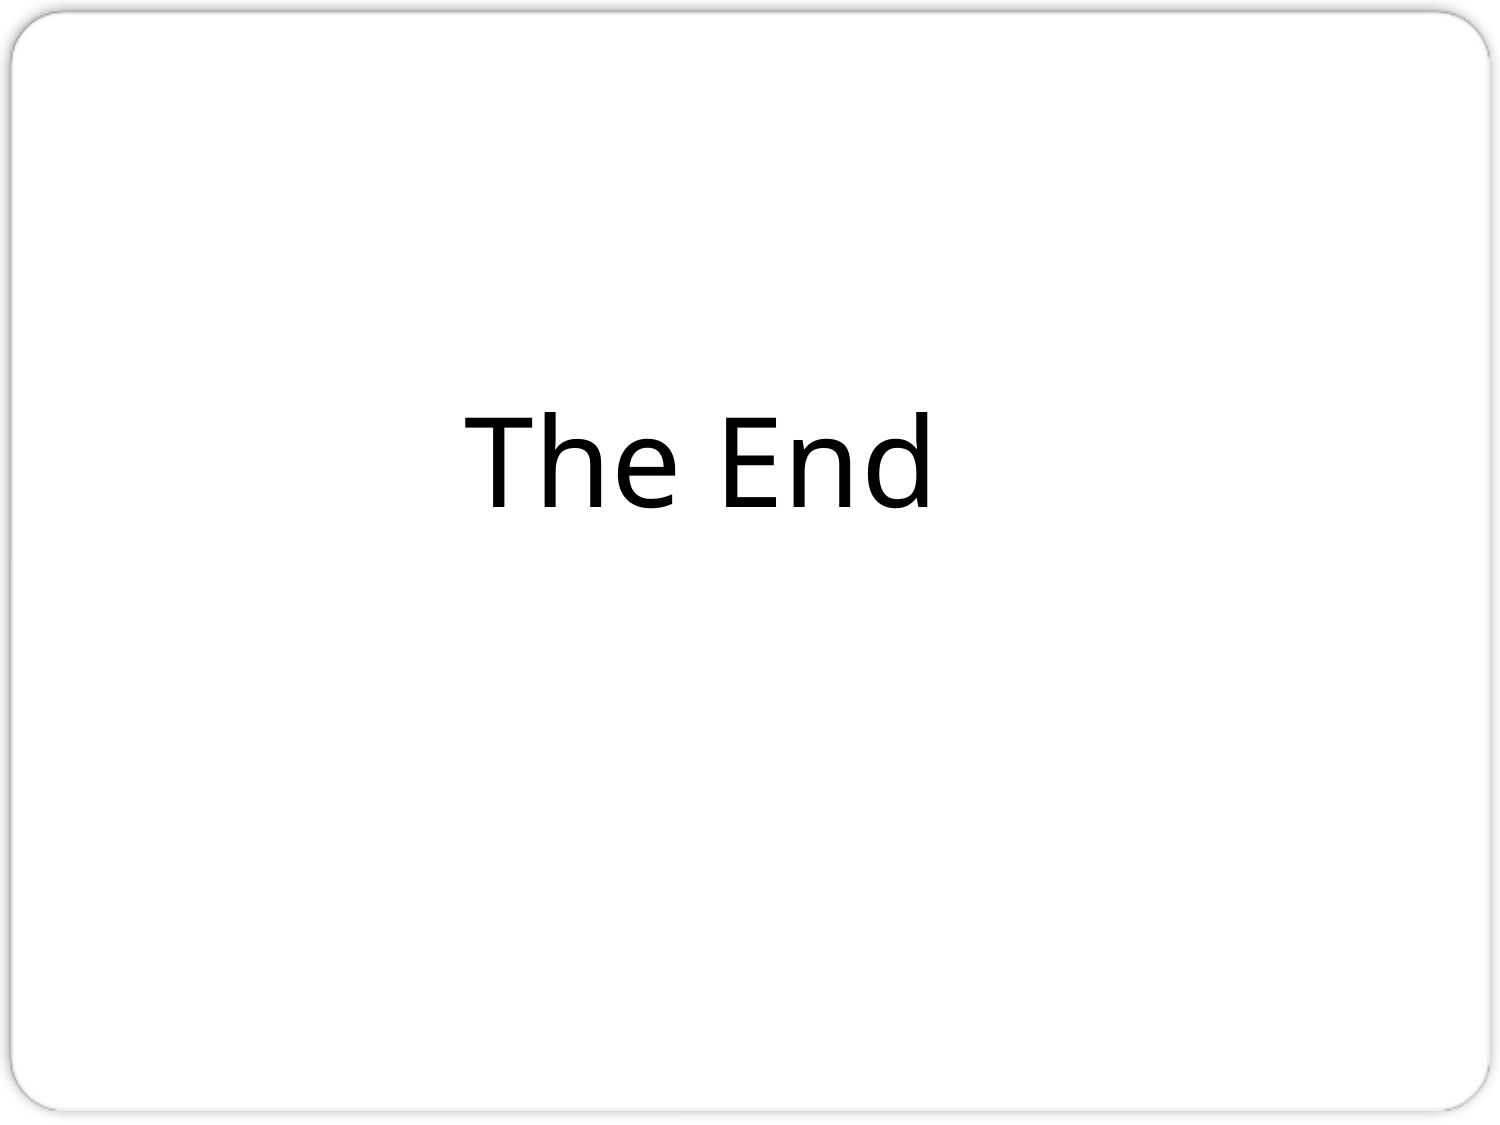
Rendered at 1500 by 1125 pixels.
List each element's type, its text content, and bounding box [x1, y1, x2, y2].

text_box The End [450, 374, 1025, 540]
